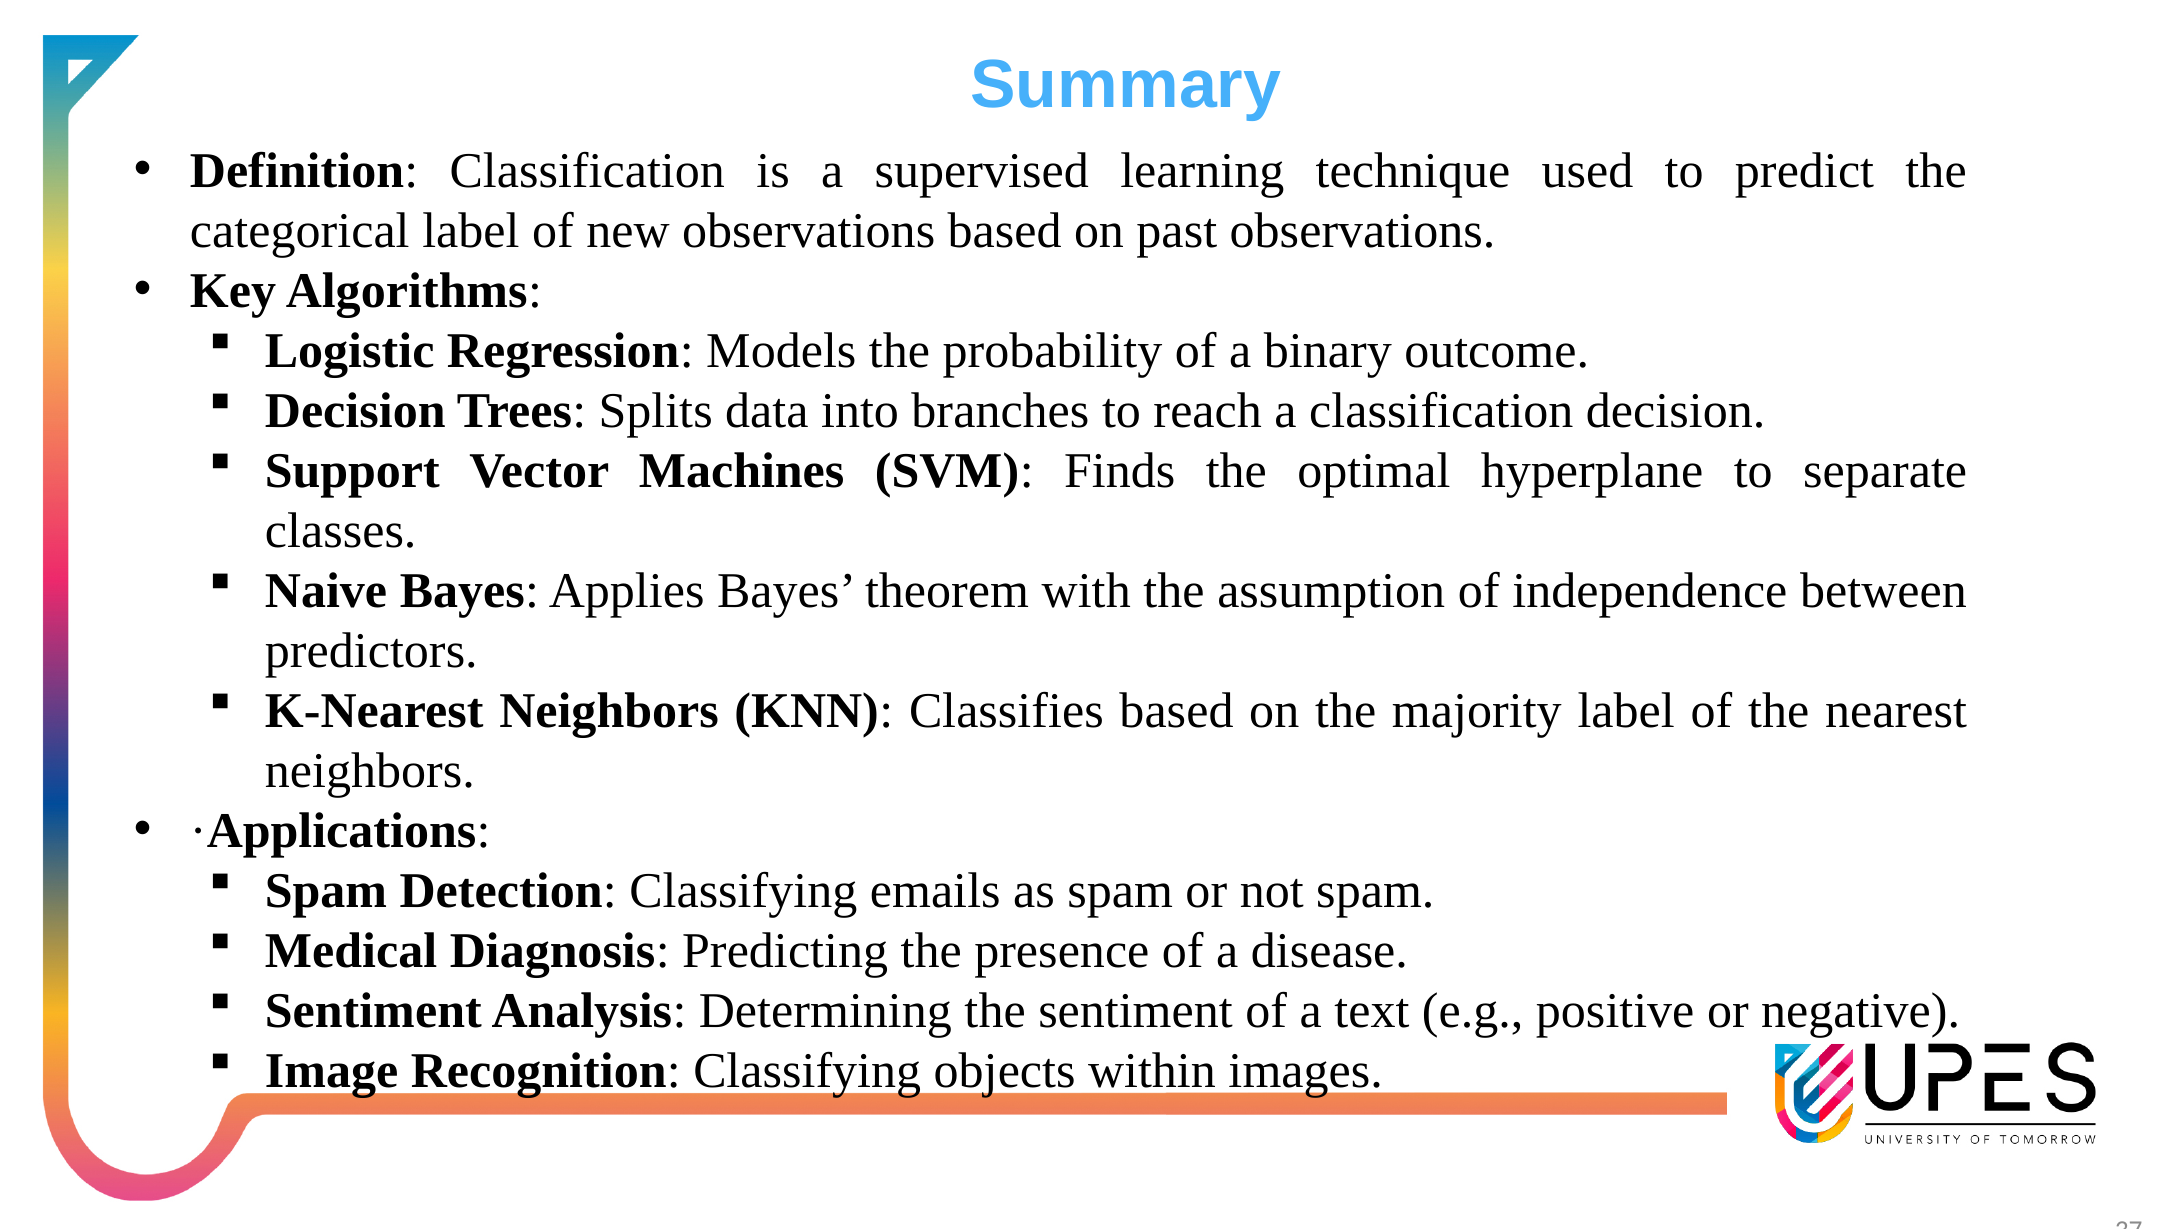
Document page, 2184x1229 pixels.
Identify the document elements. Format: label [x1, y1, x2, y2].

list [0, 0, 2184, 1229]
